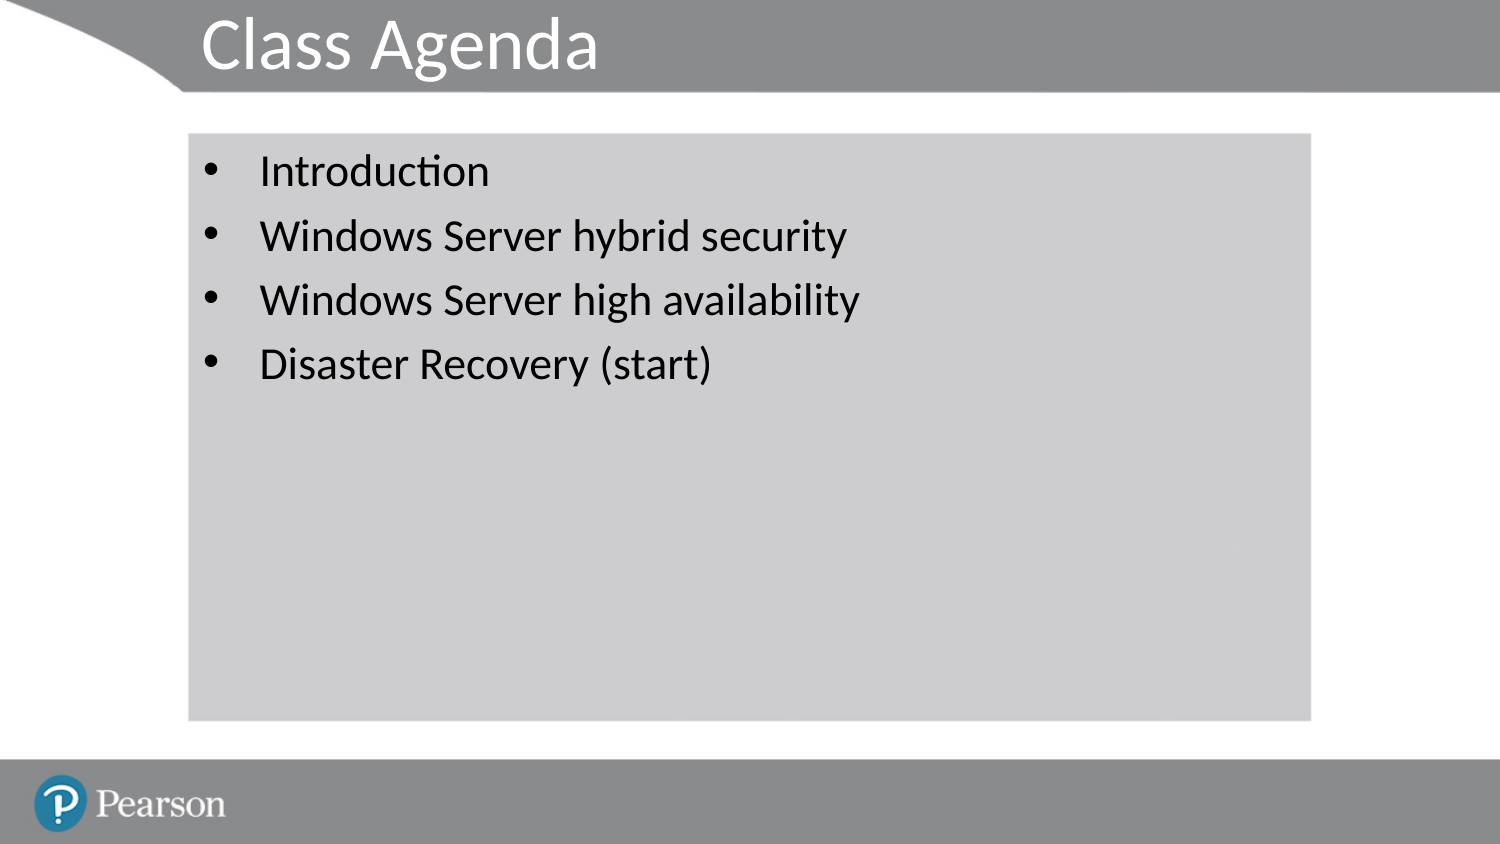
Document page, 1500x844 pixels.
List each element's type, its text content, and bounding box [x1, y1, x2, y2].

picture [0, 0, 1500, 844]
title Class Agenda [186, 0, 1425, 79]
list Introduction Windows Server hybrid security Windows Server high availability Disaster Recovery (start) [188, 133, 1311, 716]
